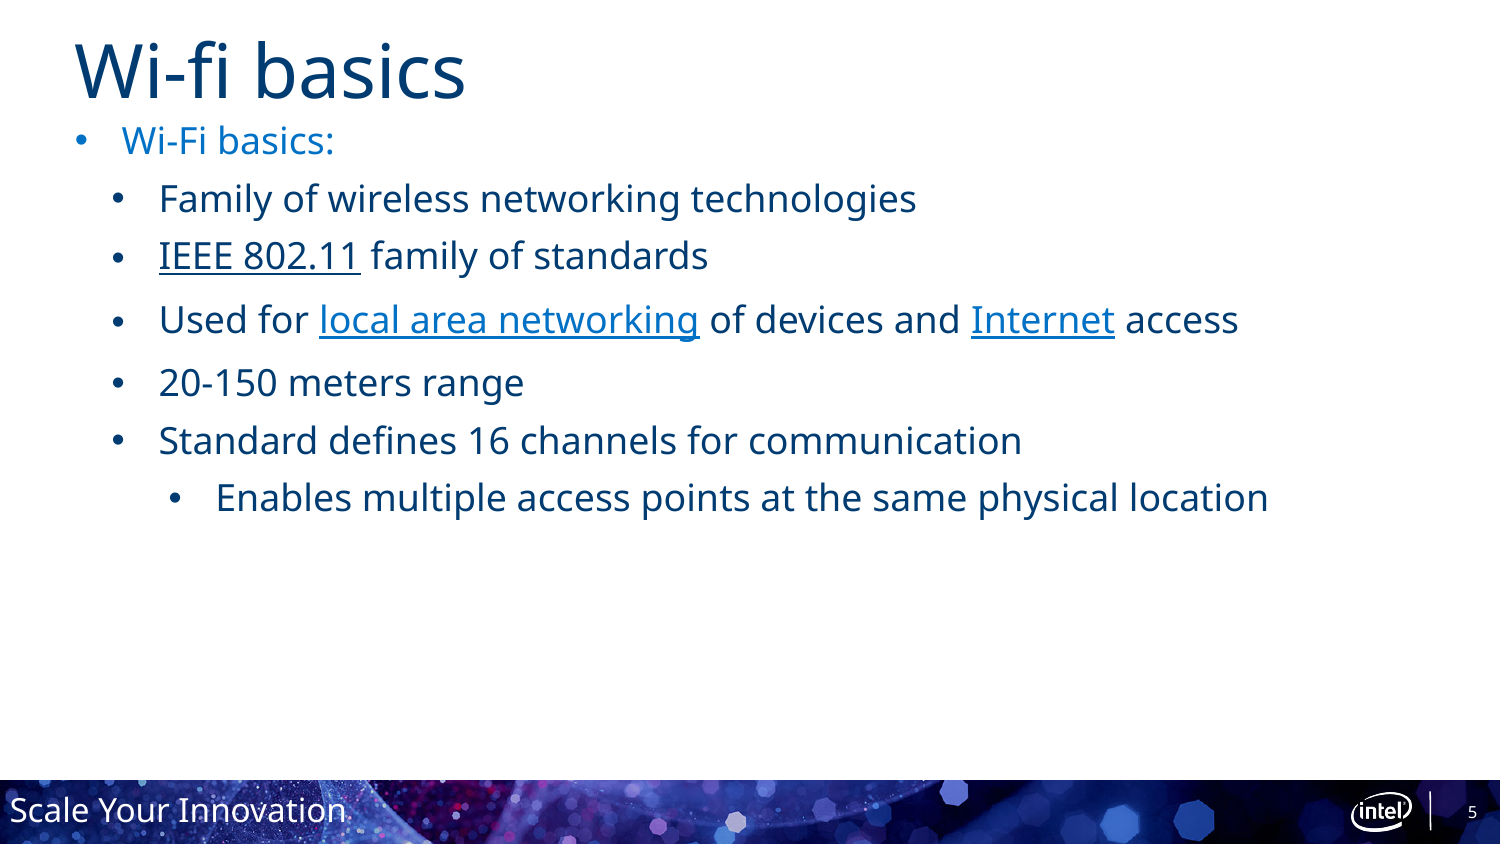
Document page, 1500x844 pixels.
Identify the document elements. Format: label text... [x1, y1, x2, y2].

list Wi-Fi basics: Family of wireless networking technologies IEEE 802.11 family of standards Used for local area networking of devices and Internet access 20-150 meters range Standard defines 16 channels for communication Enables multiple access points at the same physical location [74, 117, 1425, 760]
title Wi-fi basics [74, 50, 1425, 113]
slide_number 5 [1127, 791, 1478, 837]
picture [0, 780, 1500, 844]
